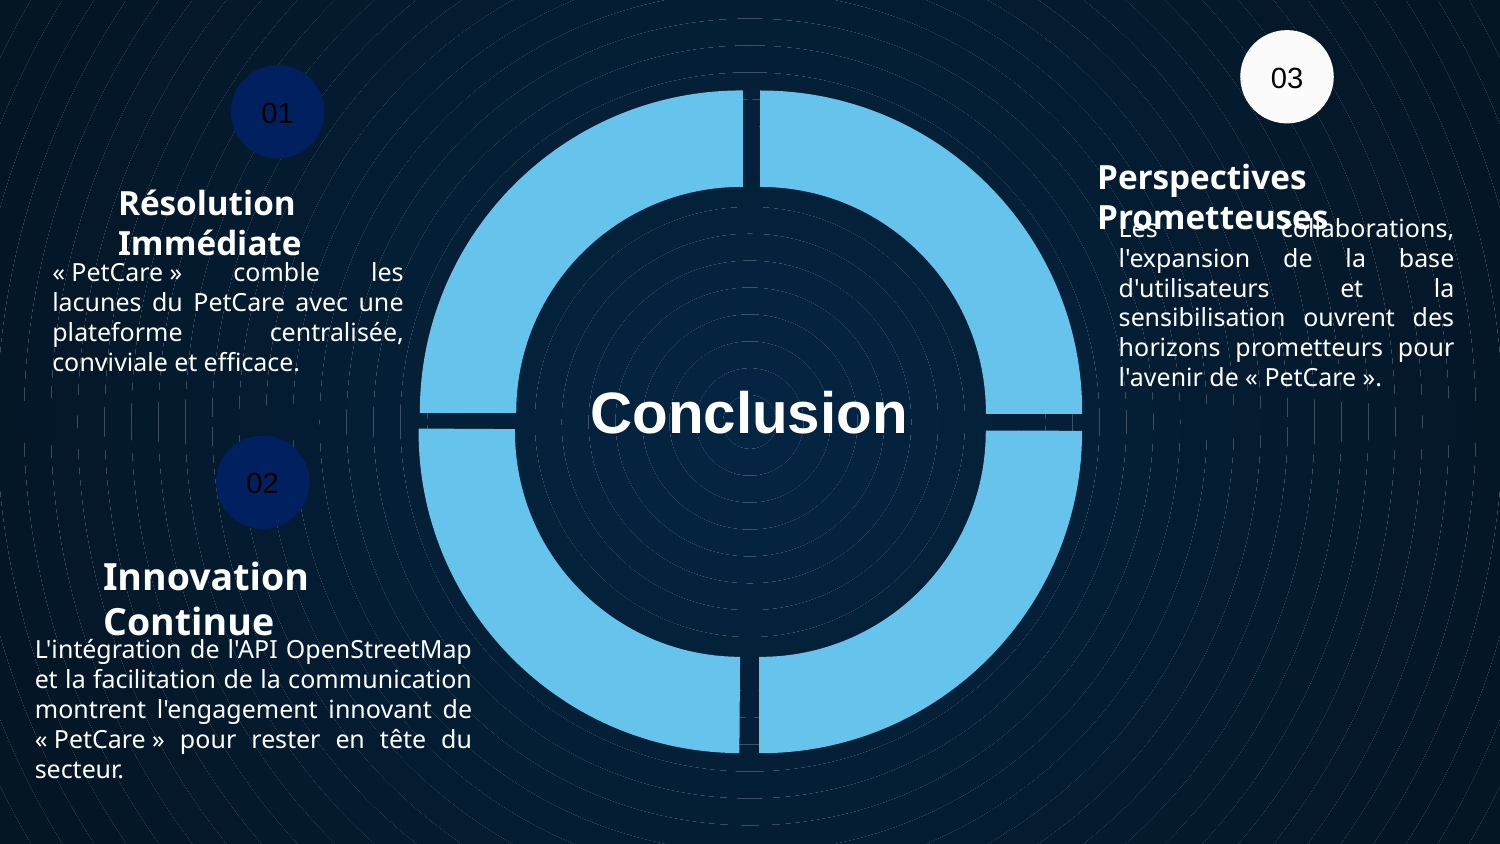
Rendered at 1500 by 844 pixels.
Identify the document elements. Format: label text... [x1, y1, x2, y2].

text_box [418, 90, 1082, 753]
text_box Les collaborations, l'expansion de la base d'utilisateurs et la sensibilisation ouvrent des horizons prometteurs pour l'avenir de « PetCare ». [1104, 204, 1470, 400]
text_box Résolution Immédiate [103, 175, 413, 249]
text_box 01 [230, 65, 325, 159]
text_box L'intégration de l'API OpenStreetMap et la facilitation de la communication montrent l'engagement innovant de « PetCare » pour rester en tête du secteur. [19, 626, 488, 791]
text_box 03 [1240, 30, 1334, 124]
text_box Innovation Continue [88, 545, 413, 626]
text_box « PetCare » comble les lacunes du PetCare avec une plateforme centralisée, conviviale et efficace. [37, 249, 413, 384]
text_box Perspectives Prometteuses [1086, 149, 1500, 244]
text_box 02 [215, 435, 310, 529]
